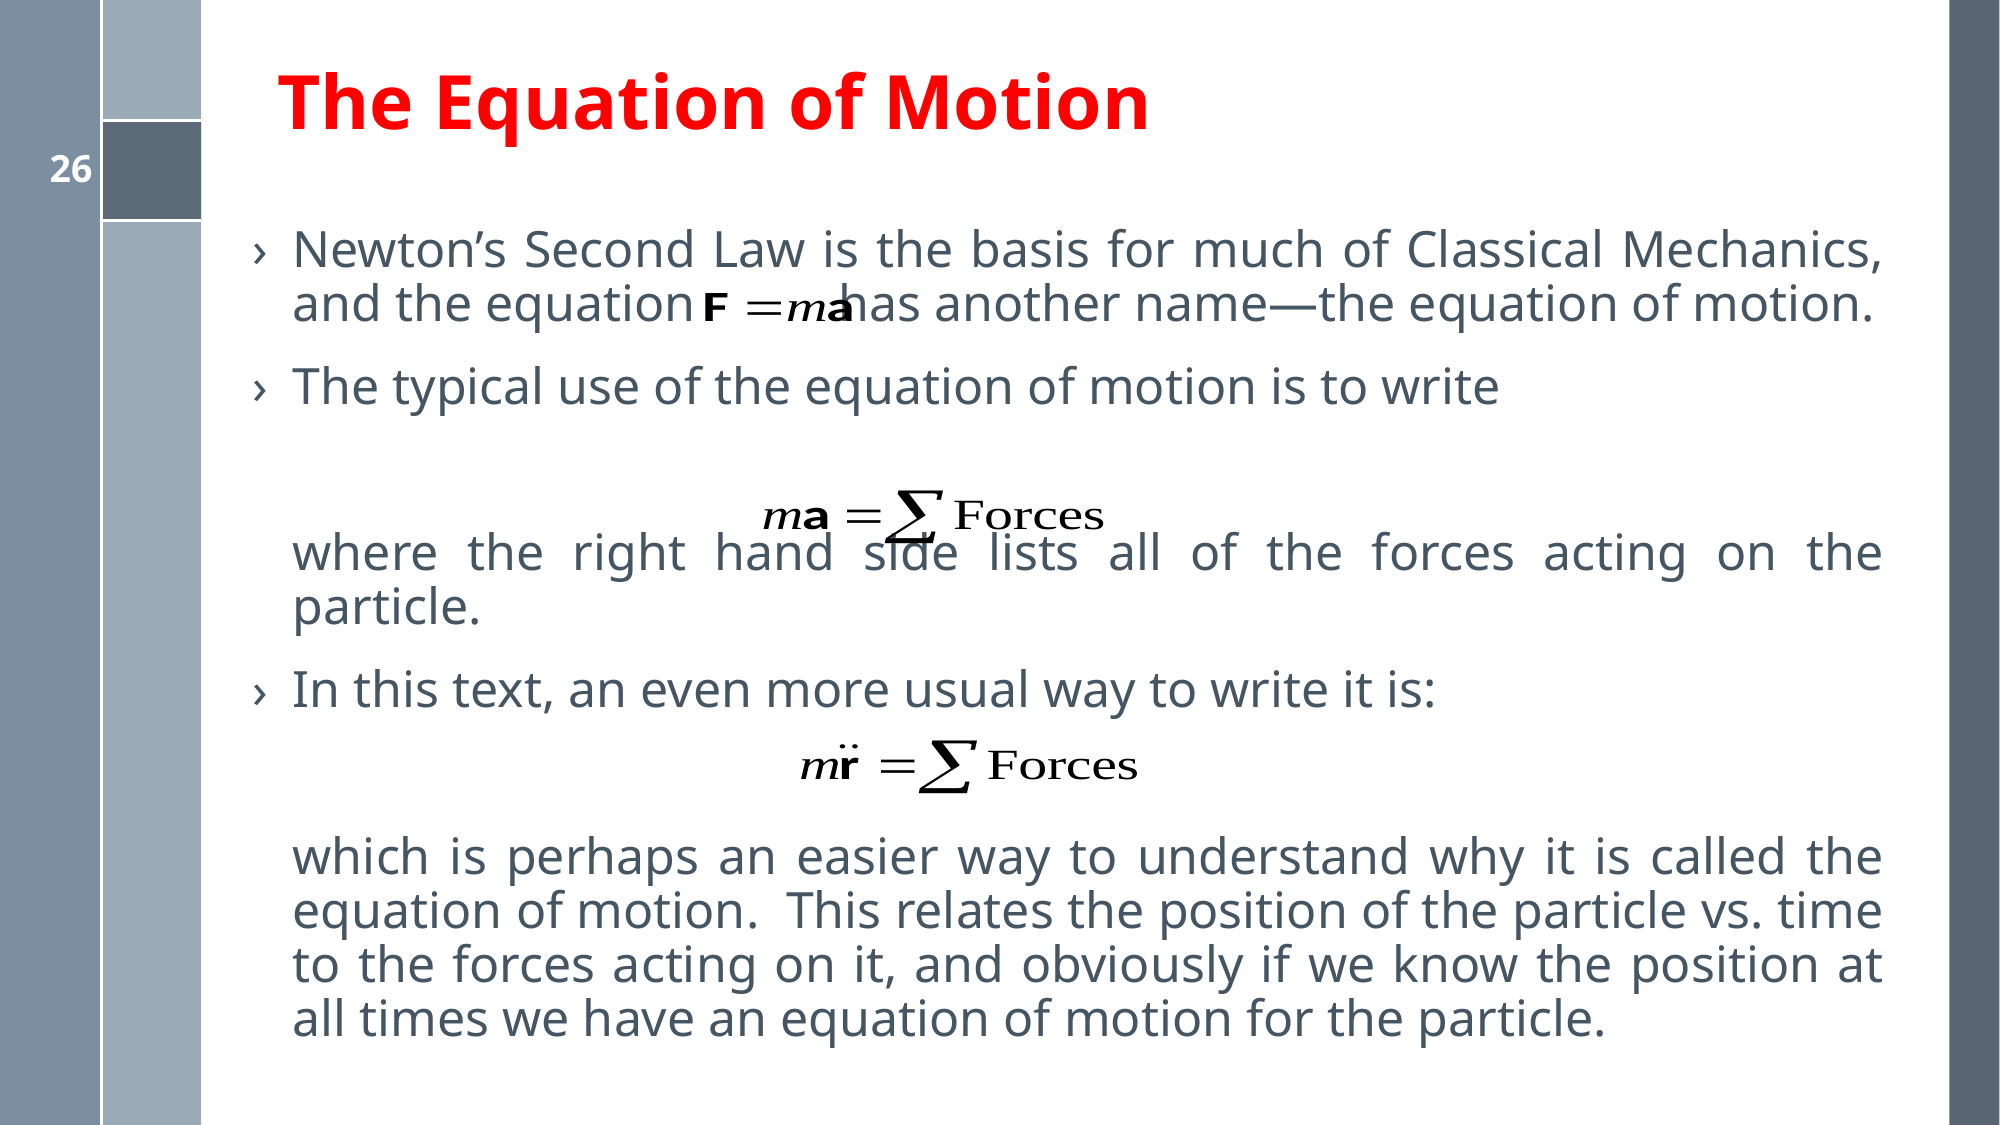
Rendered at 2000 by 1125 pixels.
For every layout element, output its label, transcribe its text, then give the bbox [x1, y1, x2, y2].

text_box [697, 287, 859, 331]
list Newton’s Second Law is the basis for much of Classical Mechanics, and the equation has another name—the equation of motion. The typical use of the equation of motion is to write where the right hand side lists all of the forces acting on the particle. In this text, an even more usual way to write it is: which is perhaps an easier way to understand why it is called the equation of motion. This relates the position of the particle vs. time to the forces acting on it, and obviously if we know the position at all times we have an equation of motion for the particle. [237, 216, 1900, 975]
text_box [791, 733, 1147, 804]
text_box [754, 483, 1114, 554]
title The Equation of Motion [262, 24, 1867, 154]
